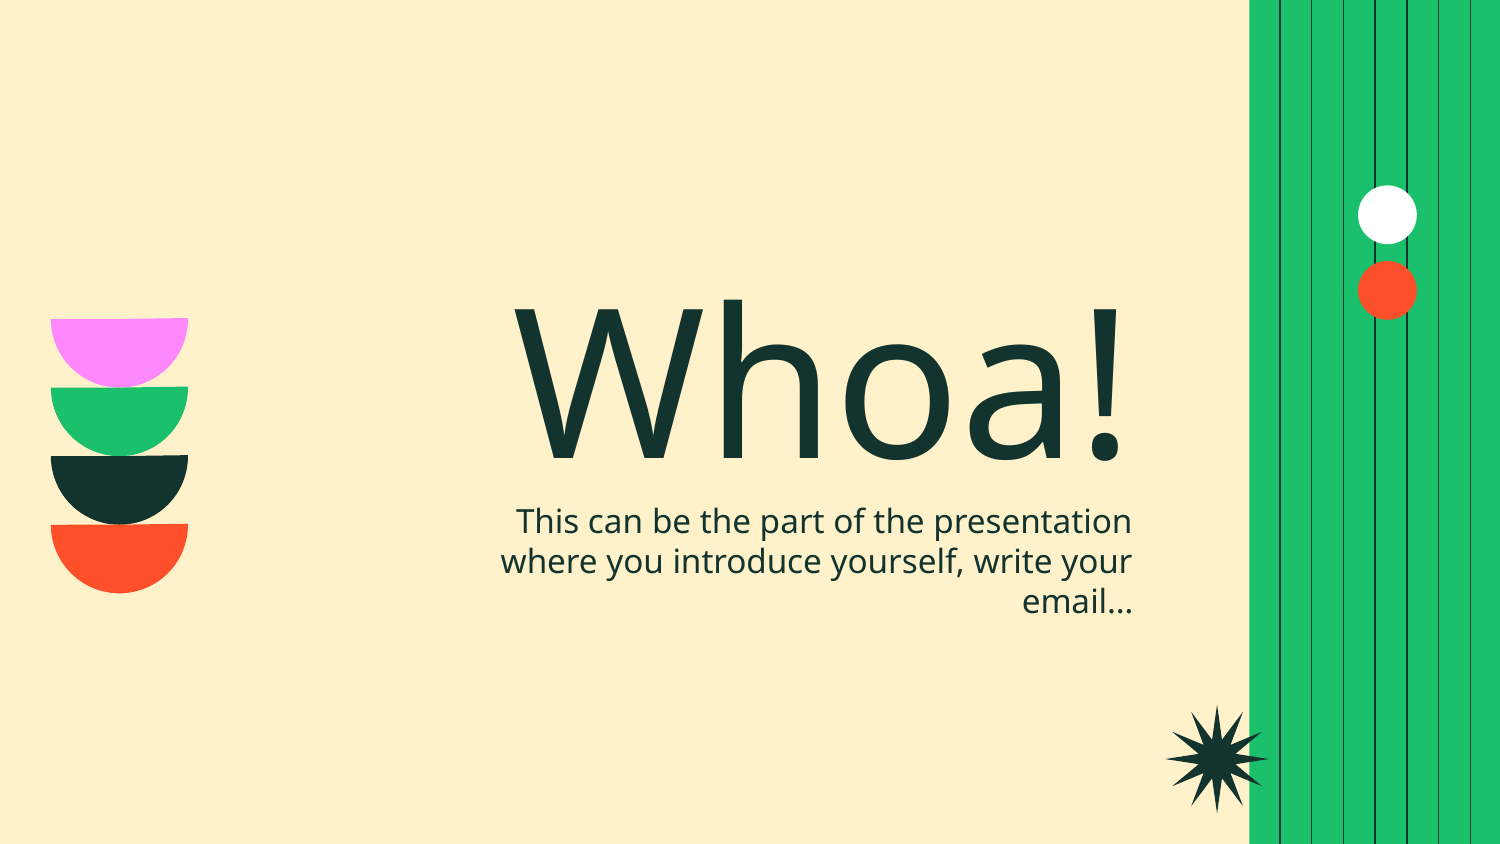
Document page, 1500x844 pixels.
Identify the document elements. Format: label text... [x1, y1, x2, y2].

title Whoa! [388, 253, 1149, 497]
subtitle This can be the part of the presentation where you introduce yourself, write your email… [471, 485, 1149, 579]
